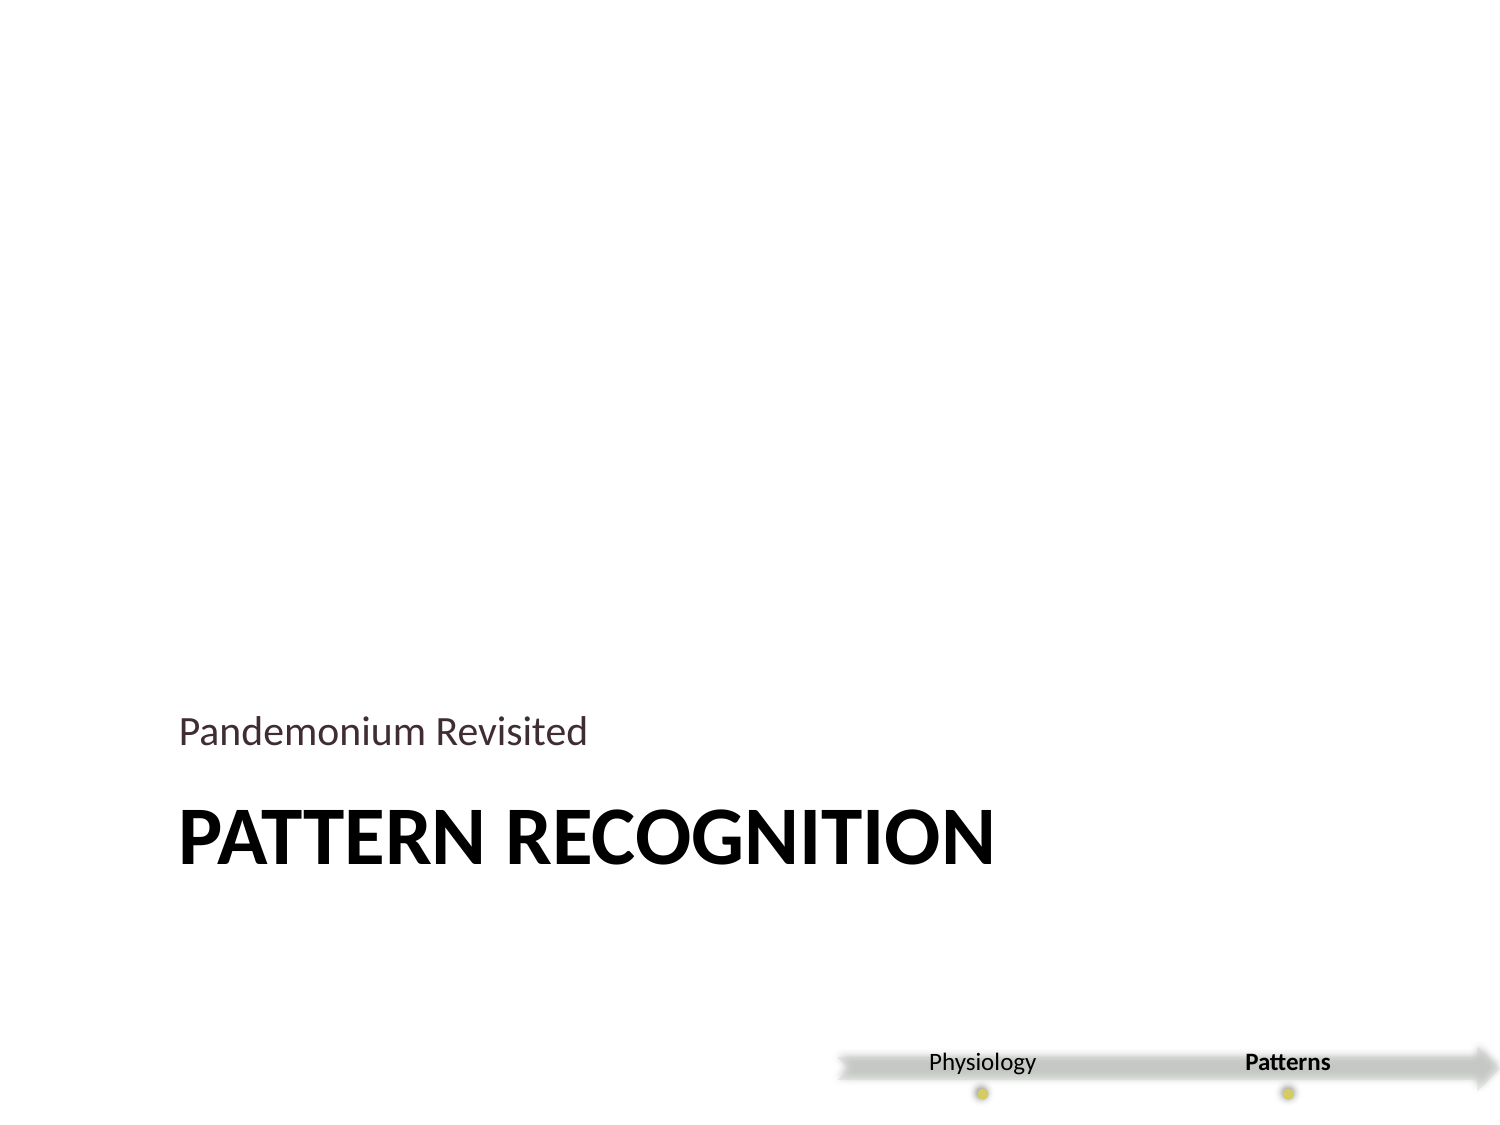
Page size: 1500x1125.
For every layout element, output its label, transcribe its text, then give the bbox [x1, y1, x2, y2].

list Pandemonium Revisited [164, 468, 1348, 762]
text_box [837, 1012, 1500, 1125]
title Pattern Recognition [164, 773, 1348, 915]
